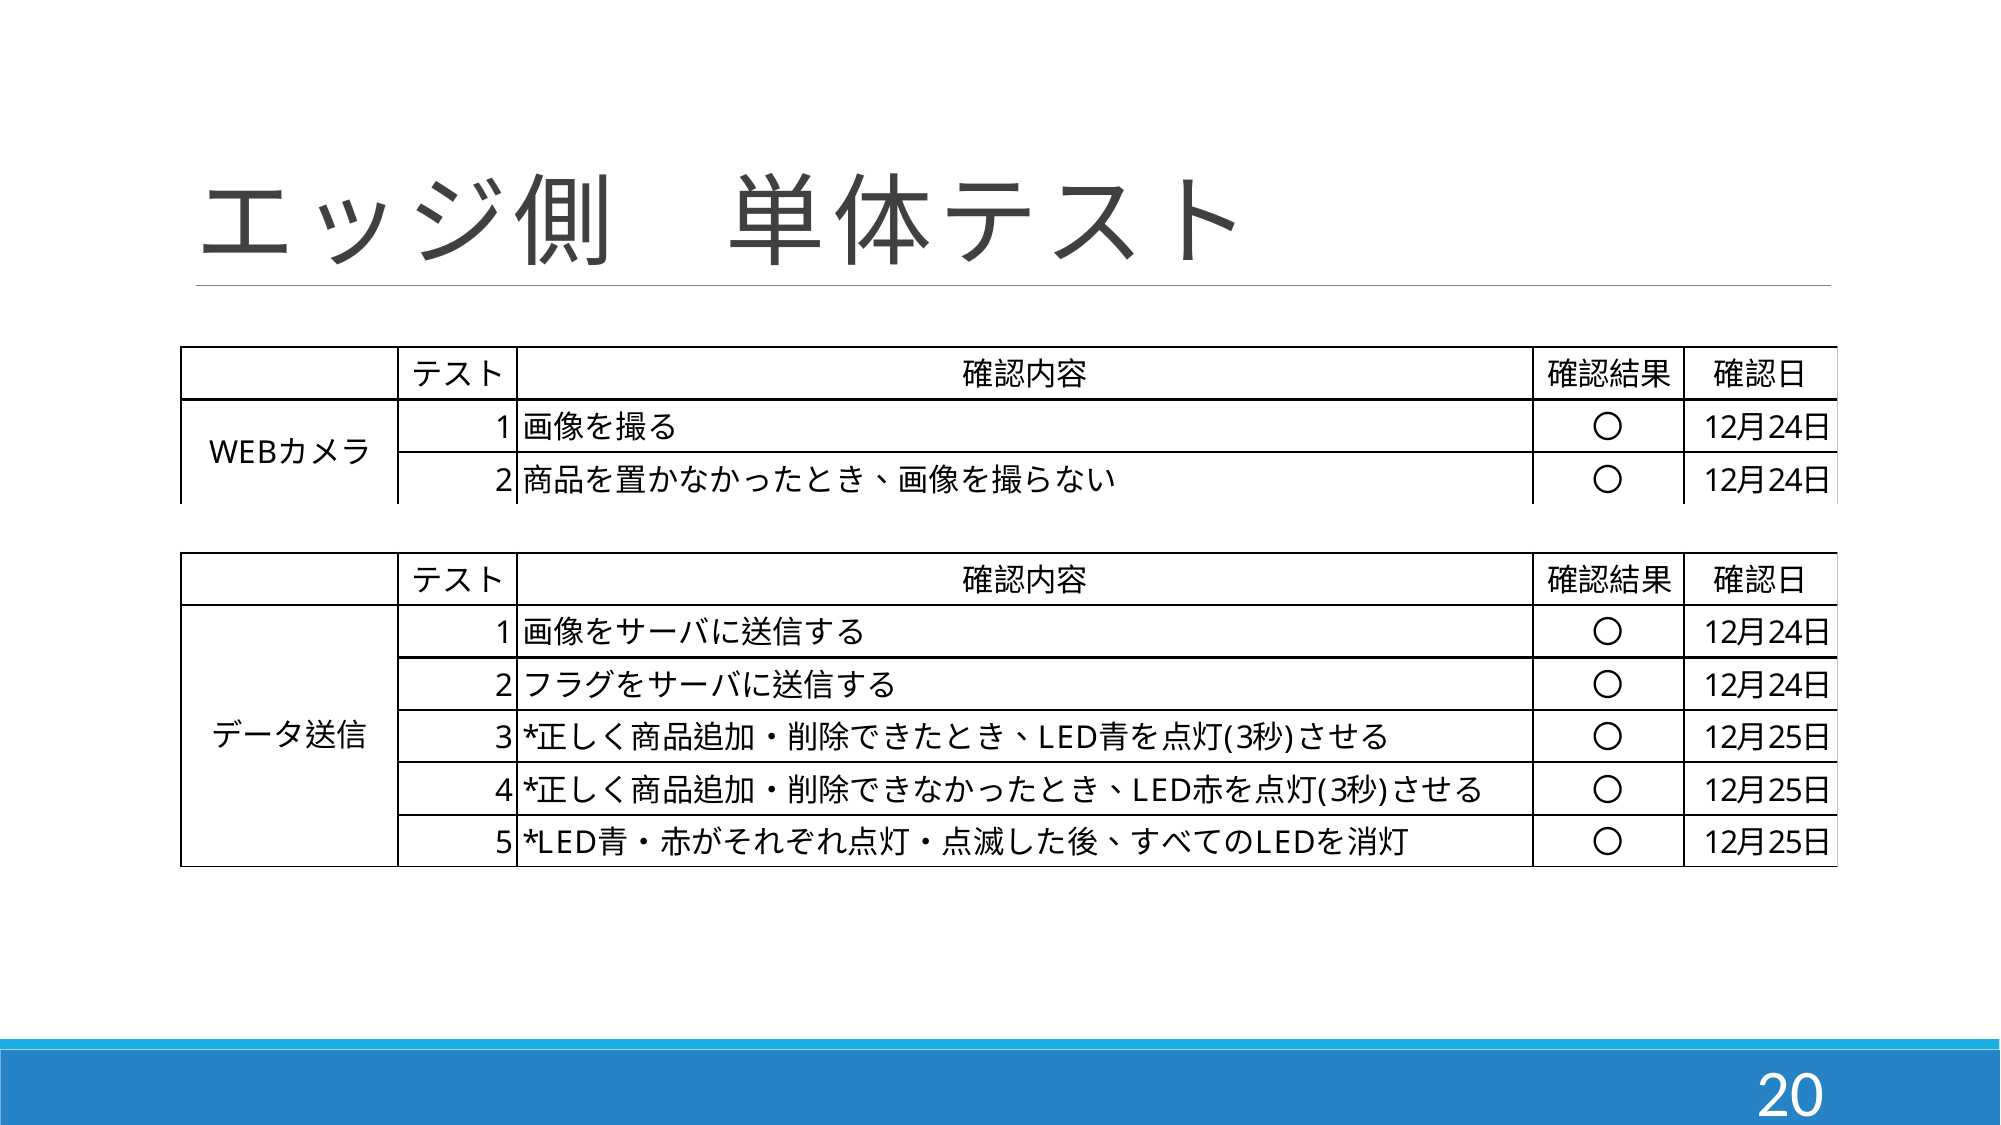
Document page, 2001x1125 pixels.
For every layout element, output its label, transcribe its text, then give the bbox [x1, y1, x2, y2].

title エッジ側 単体テスト [180, 47, 1830, 285]
picture [179, 551, 1840, 869]
slide_number 19 [1624, 1059, 1840, 1120]
picture [179, 345, 1840, 507]
